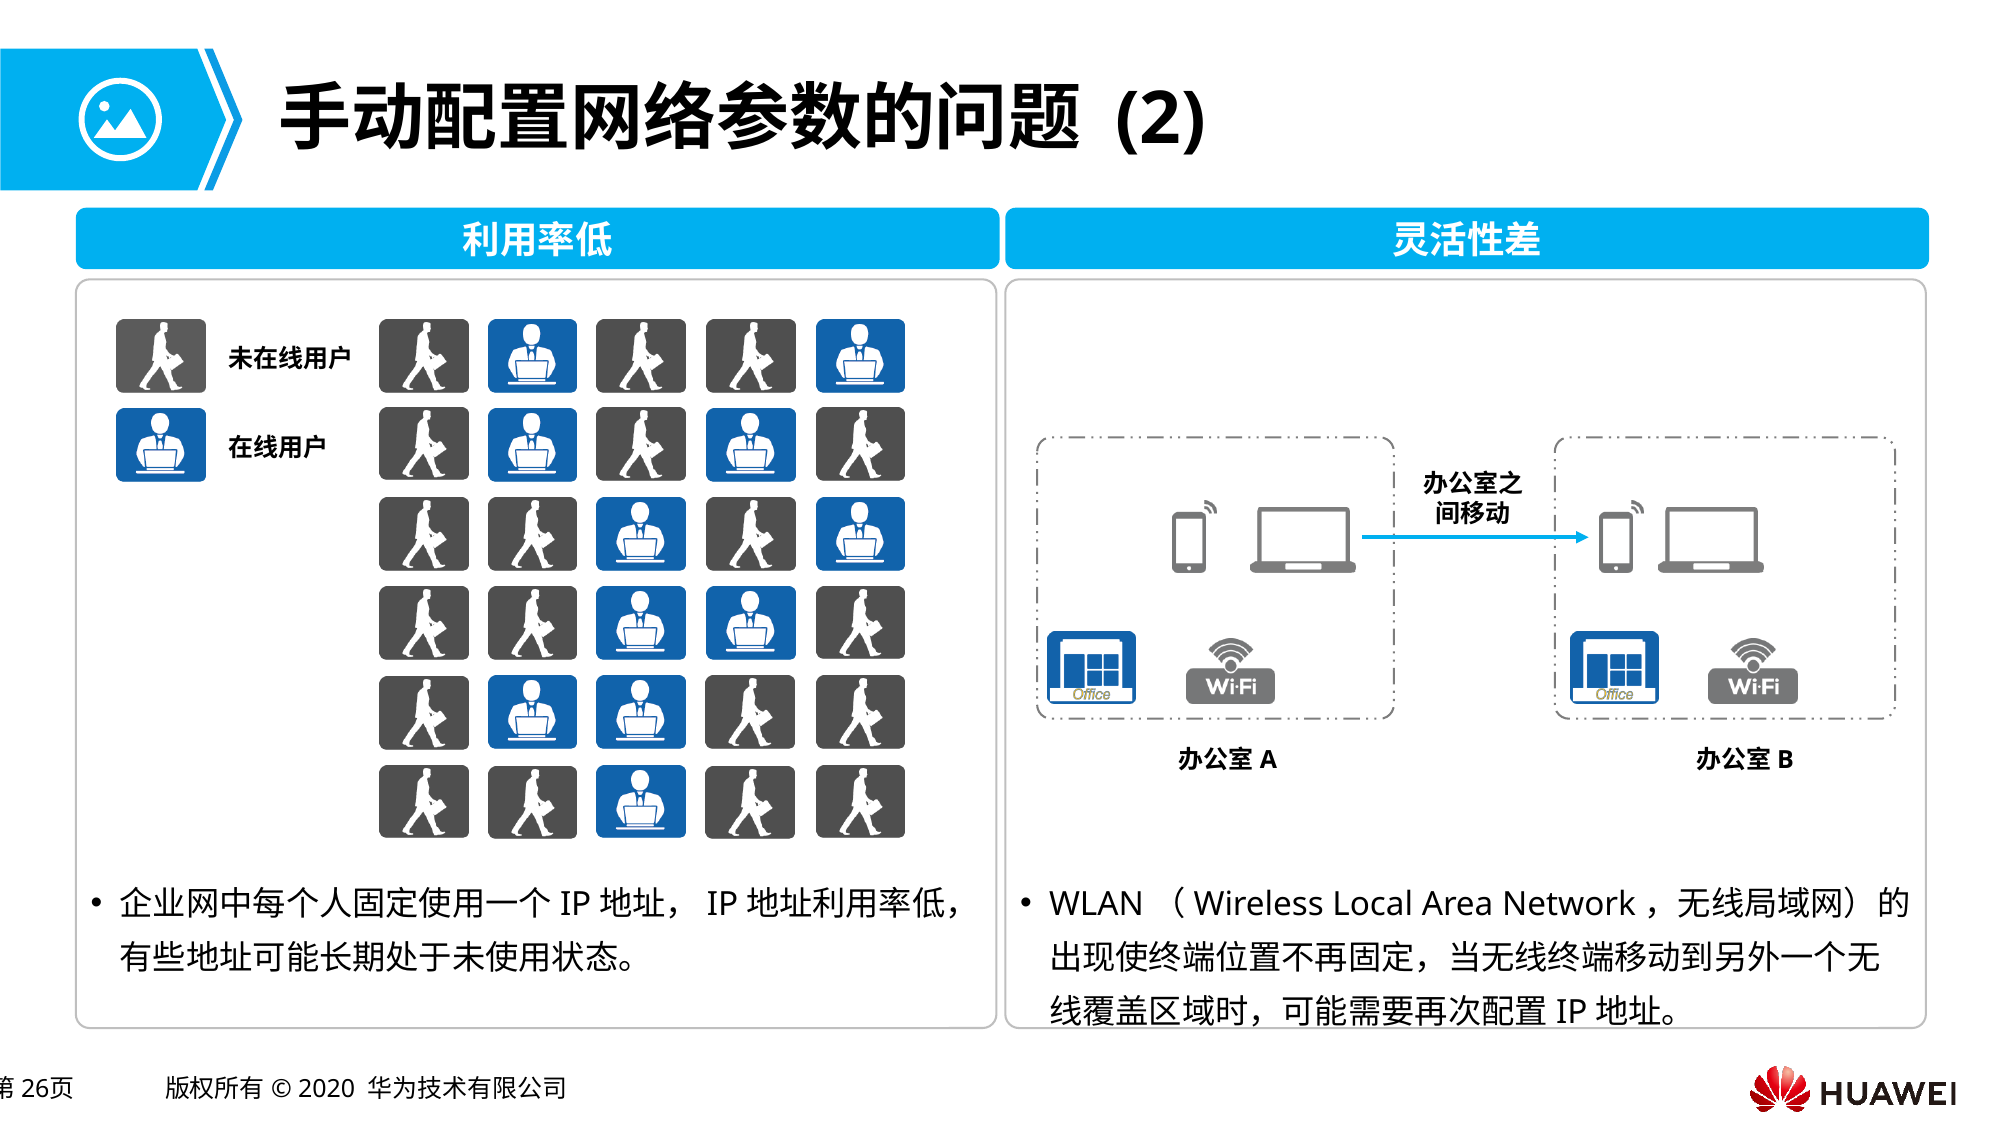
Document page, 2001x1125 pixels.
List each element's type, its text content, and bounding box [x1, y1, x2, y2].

text_box [1004, 278, 1927, 1020]
picture [706, 586, 796, 660]
text_box 企业网中每个人固定使用一个IP地址，IP地址利用率低，有些地址可能长期处于未使用状态。 [75, 860, 1000, 984]
picture [488, 766, 577, 839]
picture [1172, 500, 1217, 573]
picture [1250, 507, 1355, 573]
picture [1708, 637, 1798, 704]
picture [379, 765, 469, 838]
picture [488, 586, 577, 660]
picture [596, 497, 686, 571]
picture [379, 497, 469, 571]
picture [379, 319, 469, 393]
picture [816, 585, 905, 659]
picture [116, 408, 206, 482]
picture [379, 407, 469, 480]
picture [379, 586, 469, 660]
picture [116, 319, 206, 393]
picture [488, 497, 577, 571]
picture [488, 675, 577, 749]
text_box WLAN（Wireless Local Area Network，无线局域网）的出现使终端位置不再固定，当无线终端移动到另外一个无线覆盖区域时，可能需要再次配置IP地址。 [1005, 860, 1926, 1038]
picture [1658, 507, 1764, 573]
picture [816, 407, 905, 481]
picture [1570, 631, 1659, 704]
picture [706, 319, 796, 393]
picture [706, 497, 796, 571]
text_box 办公室B [1672, 727, 1818, 789]
picture [816, 319, 905, 393]
picture [488, 408, 577, 482]
picture [816, 765, 905, 838]
picture [596, 319, 686, 393]
picture [596, 407, 686, 481]
picture [1047, 631, 1136, 704]
picture [706, 408, 796, 482]
picture [1750, 1066, 1956, 1112]
text_box [74, 278, 998, 1030]
title 手动配置网络参数的问题 (2) [261, 67, 1874, 173]
picture [379, 676, 469, 750]
text_box 办公室A [1155, 727, 1301, 789]
picture [596, 765, 686, 838]
text_box 利用率低 [74, 206, 1001, 271]
picture [705, 675, 795, 749]
picture [705, 766, 795, 839]
picture [816, 675, 905, 749]
picture [596, 586, 686, 660]
picture [816, 497, 905, 571]
picture [596, 675, 686, 749]
picture [1599, 500, 1644, 573]
text_box 灵活性差 [1004, 206, 1931, 271]
picture [488, 319, 577, 393]
picture [1186, 637, 1275, 704]
